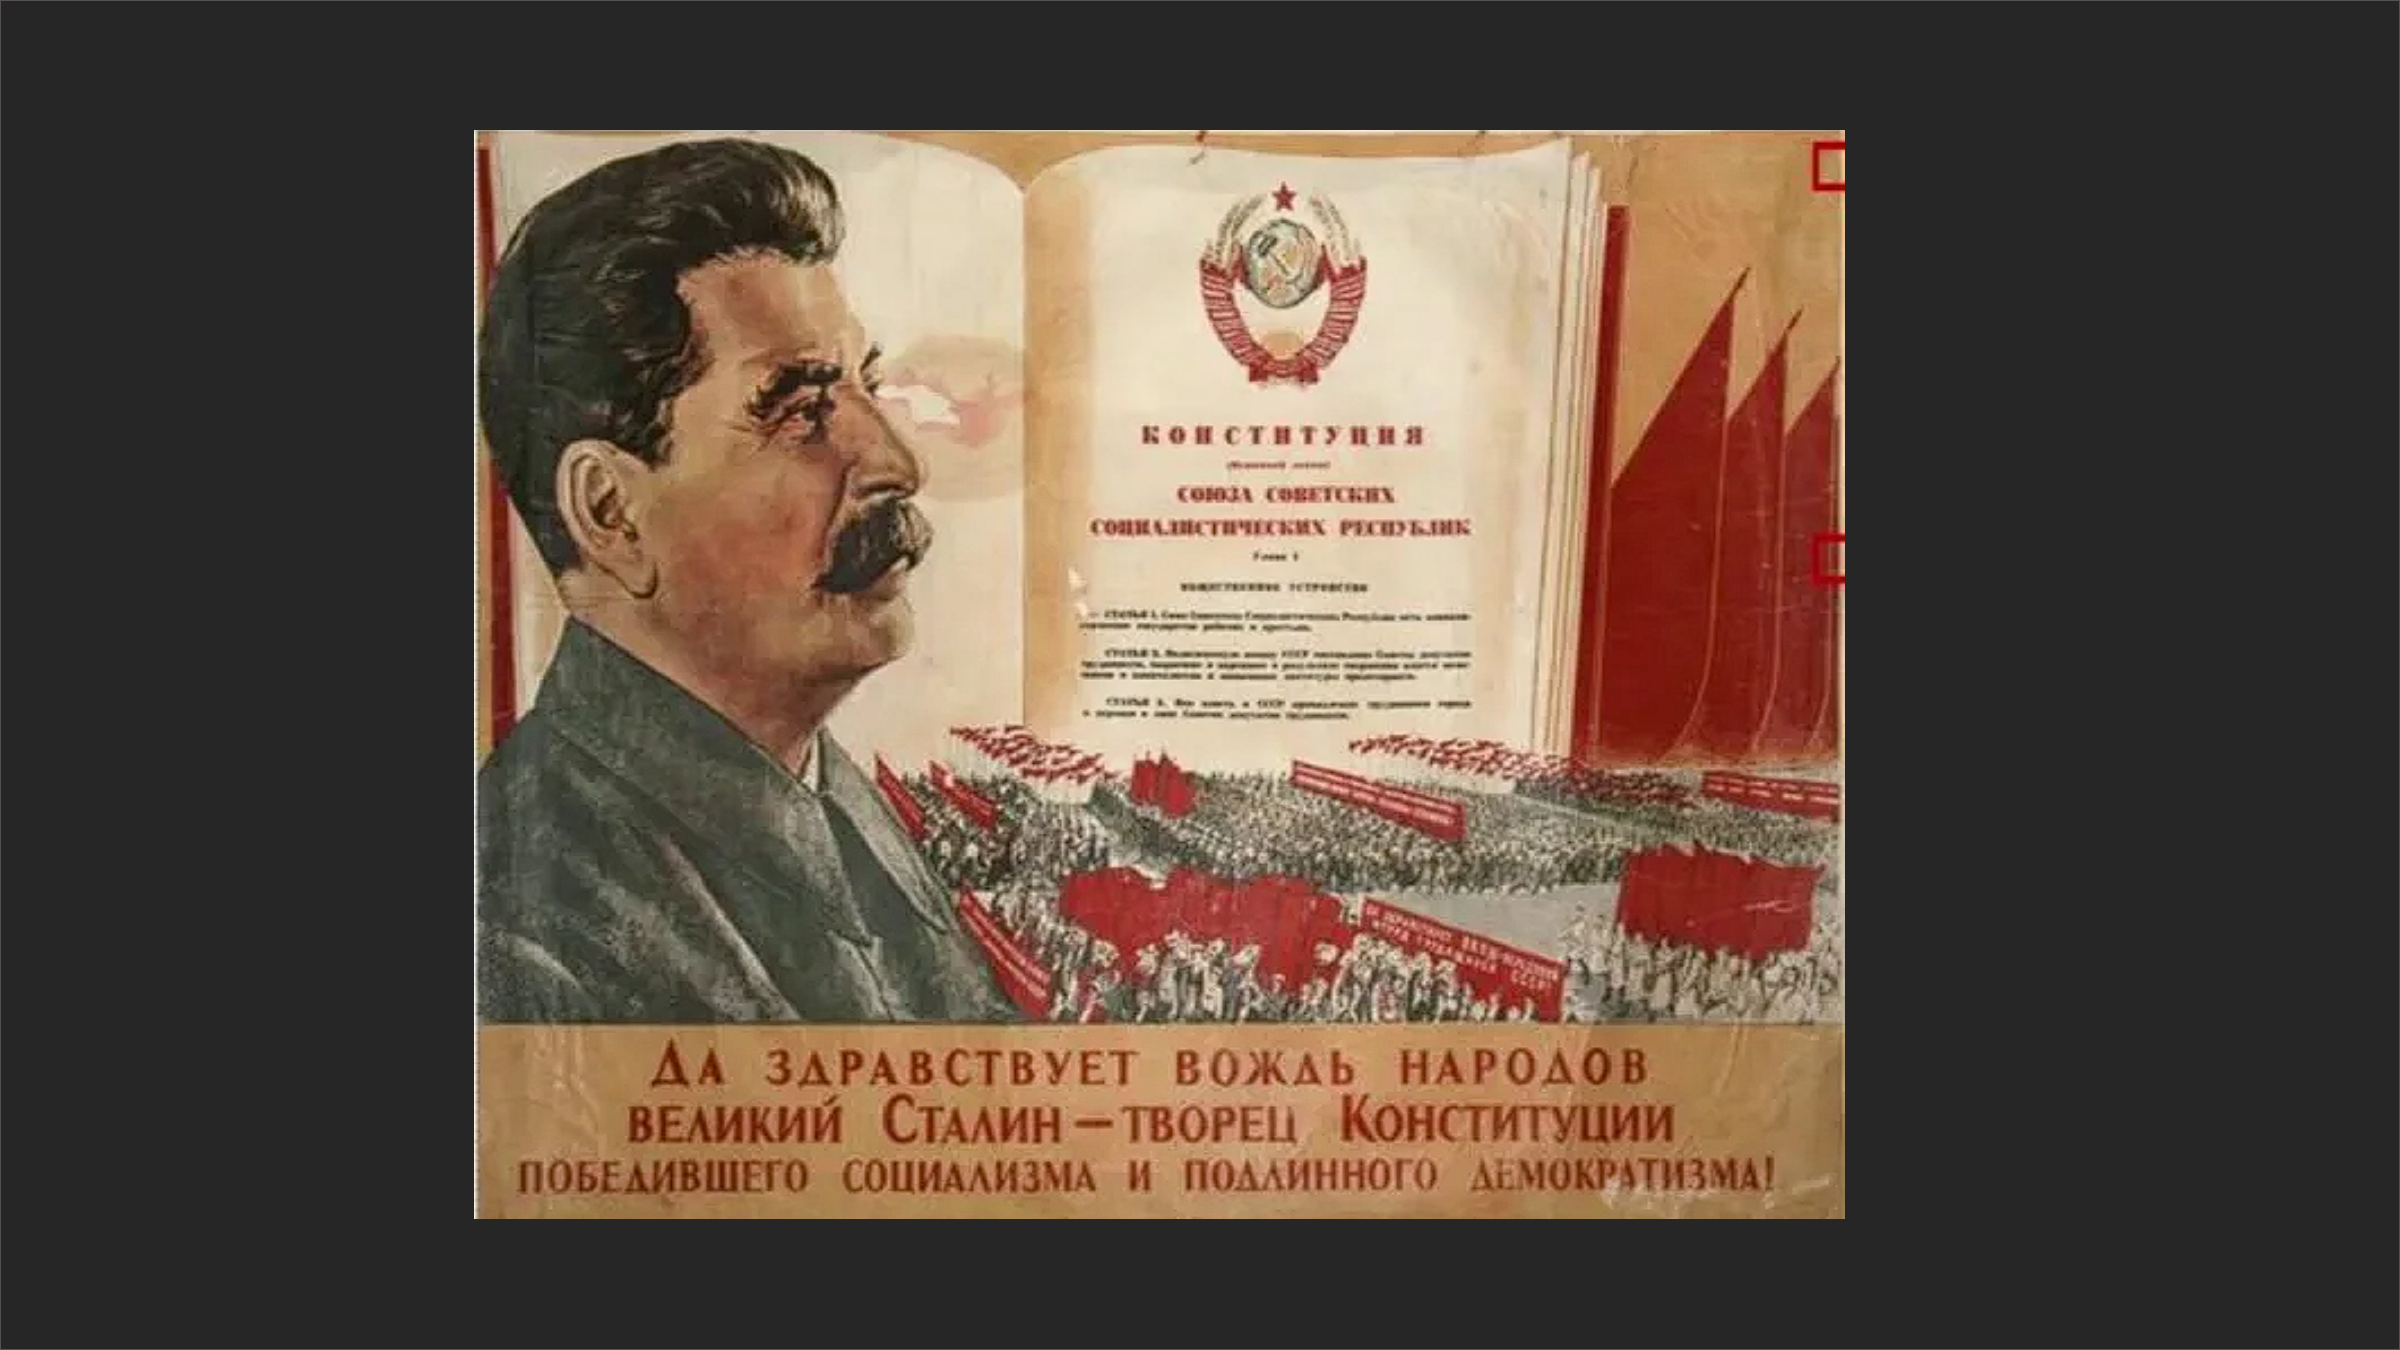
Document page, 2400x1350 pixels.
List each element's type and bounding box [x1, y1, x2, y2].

text_box [0, 0, 2400, 1350]
picture [474, 130, 1845, 1219]
